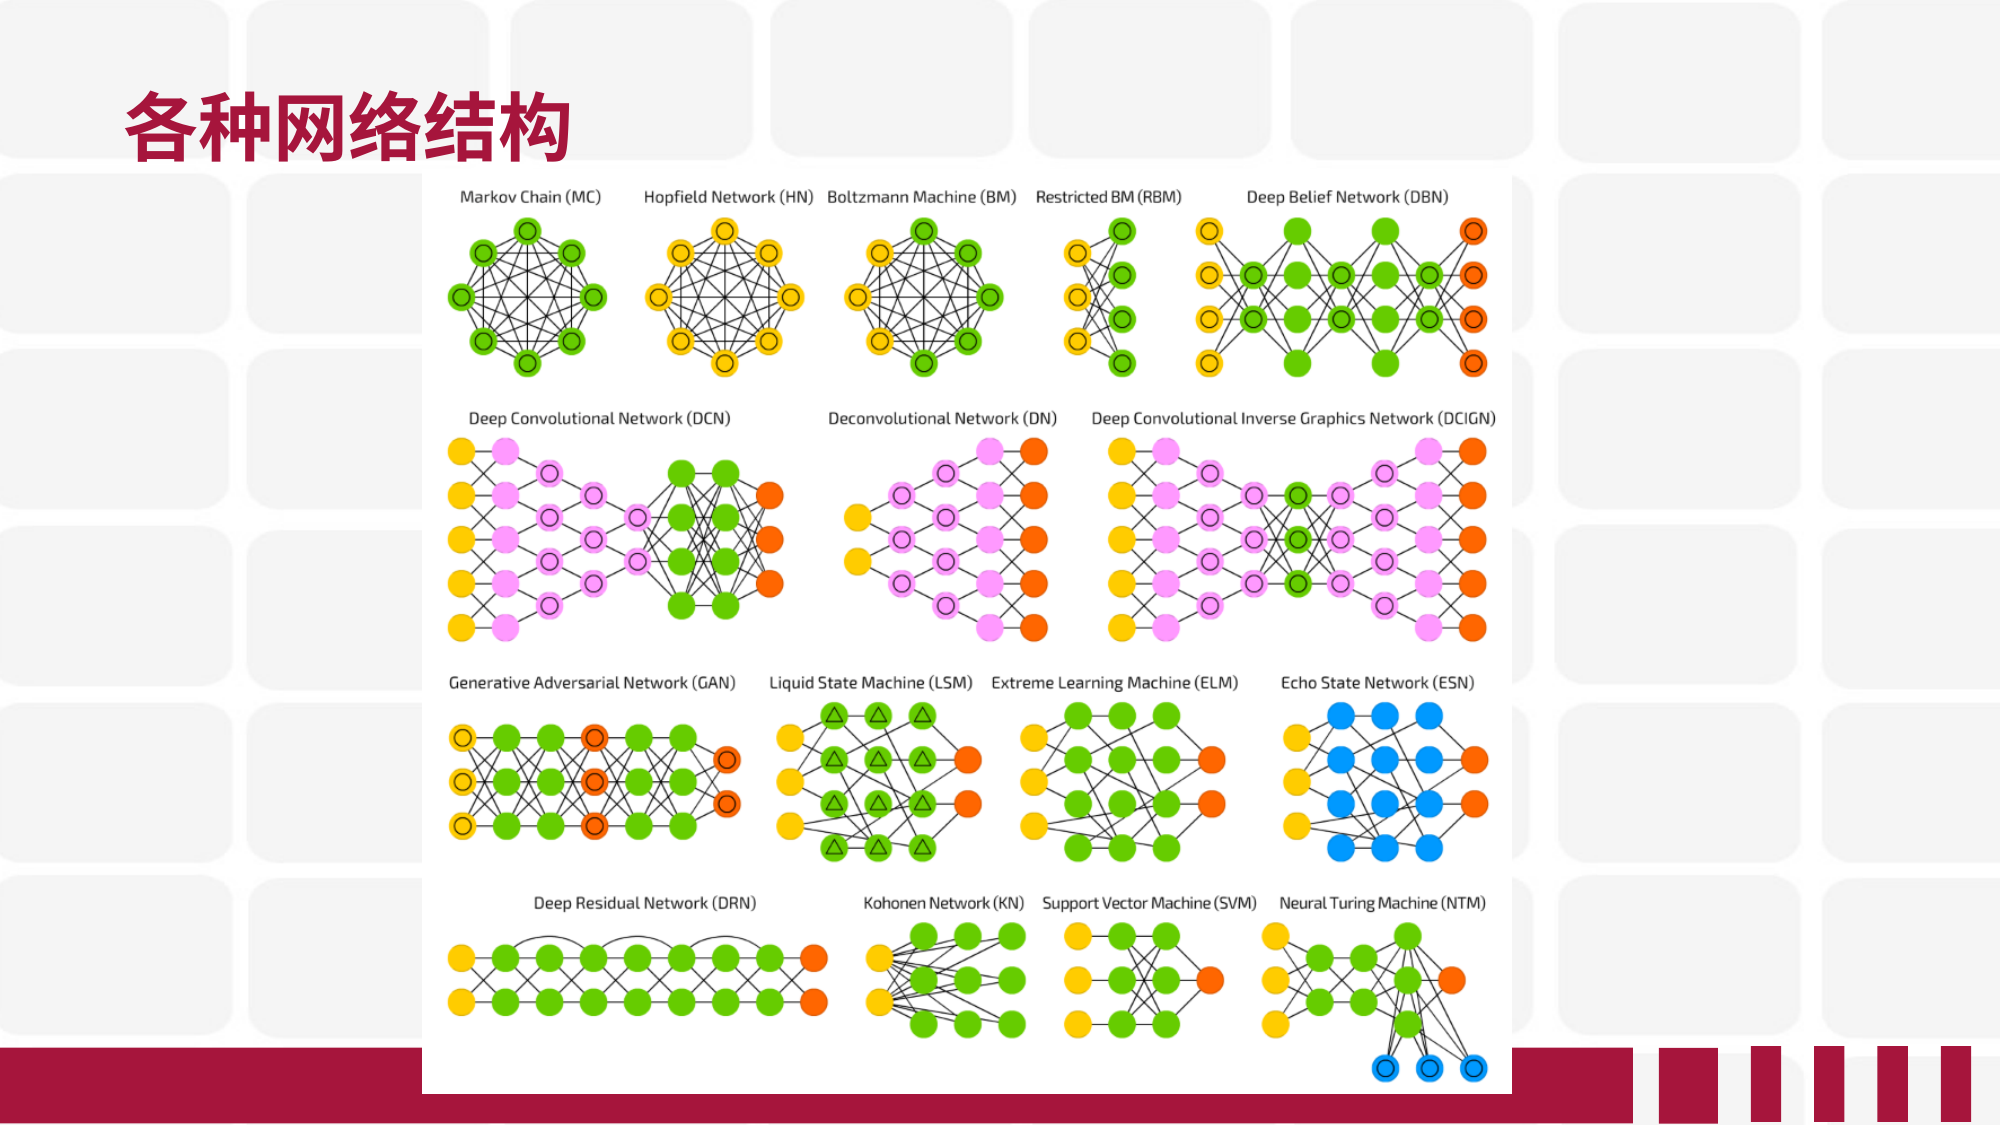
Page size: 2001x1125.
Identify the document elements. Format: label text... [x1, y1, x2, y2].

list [422, 169, 1512, 1094]
title 各种网络结构 [108, 75, 1895, 188]
picture [0, 0, 2000, 1125]
